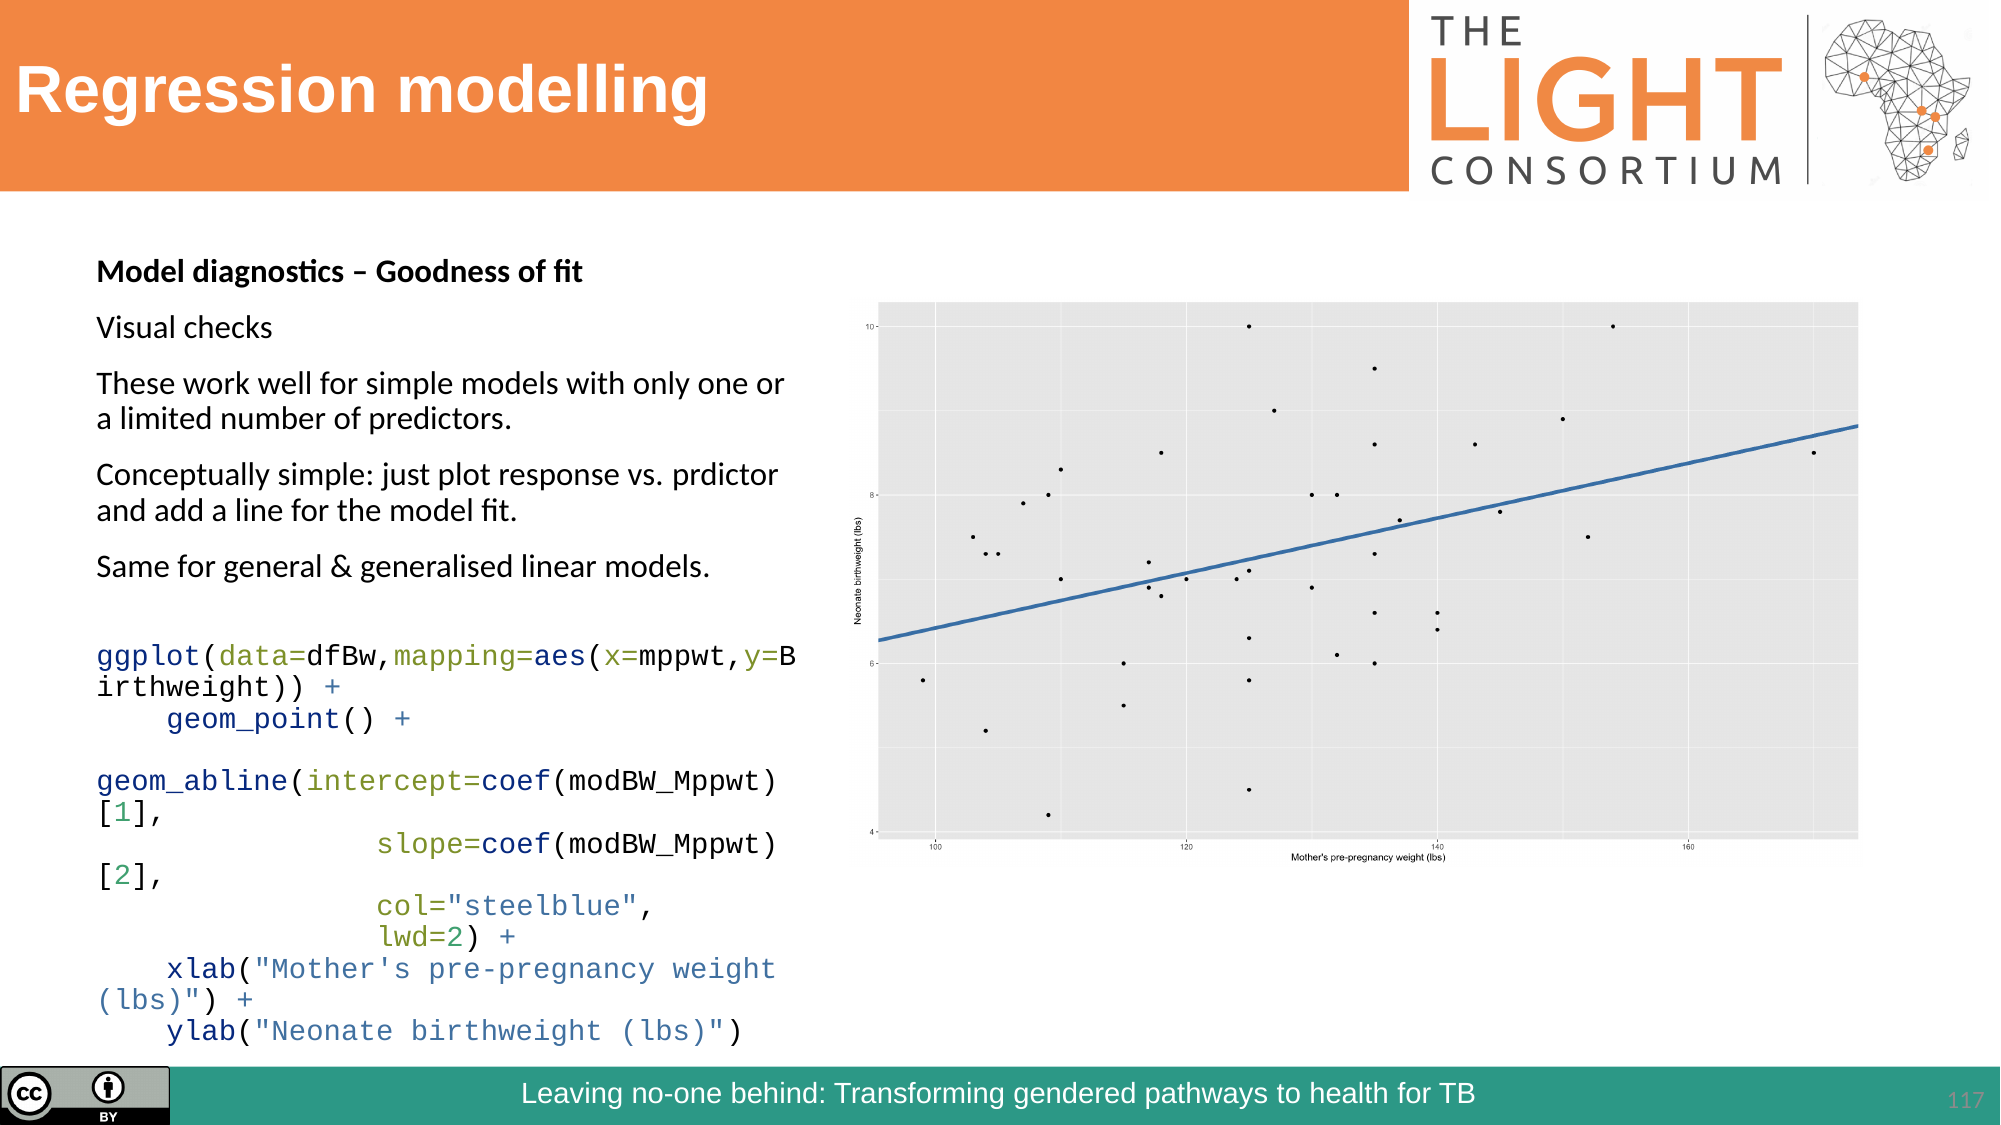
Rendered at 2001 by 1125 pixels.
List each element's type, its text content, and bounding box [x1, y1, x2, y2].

picture [849, 297, 1863, 867]
slide_number 117 [1550, 1073, 2000, 1125]
list Model diagnostics – Goodness of fit Visual checks These work well for simple models with only one or a limited number of predictors. Conceptually simple: just plot response vs. prdictor and add a line for the model fit. Same for general & generalised linear models. ggplot(data=dfBw,mapping=aes(x=mppwt,y=Birthweight)) + geom_point() + geom_abline(intercept=coef(modBW_Mppwt)[1], slope=coef(modBW_Mppwt)[2], col="steelblue", lwd=2) + xlab("Mother's pre-pregnancy weight (lbs)") + ylab("Neonate birthweight (lbs)") [81, 246, 824, 1059]
title Regression modelling [0, 0, 1410, 192]
picture [0, 1066, 170, 1125]
picture [1409, 0, 1989, 201]
